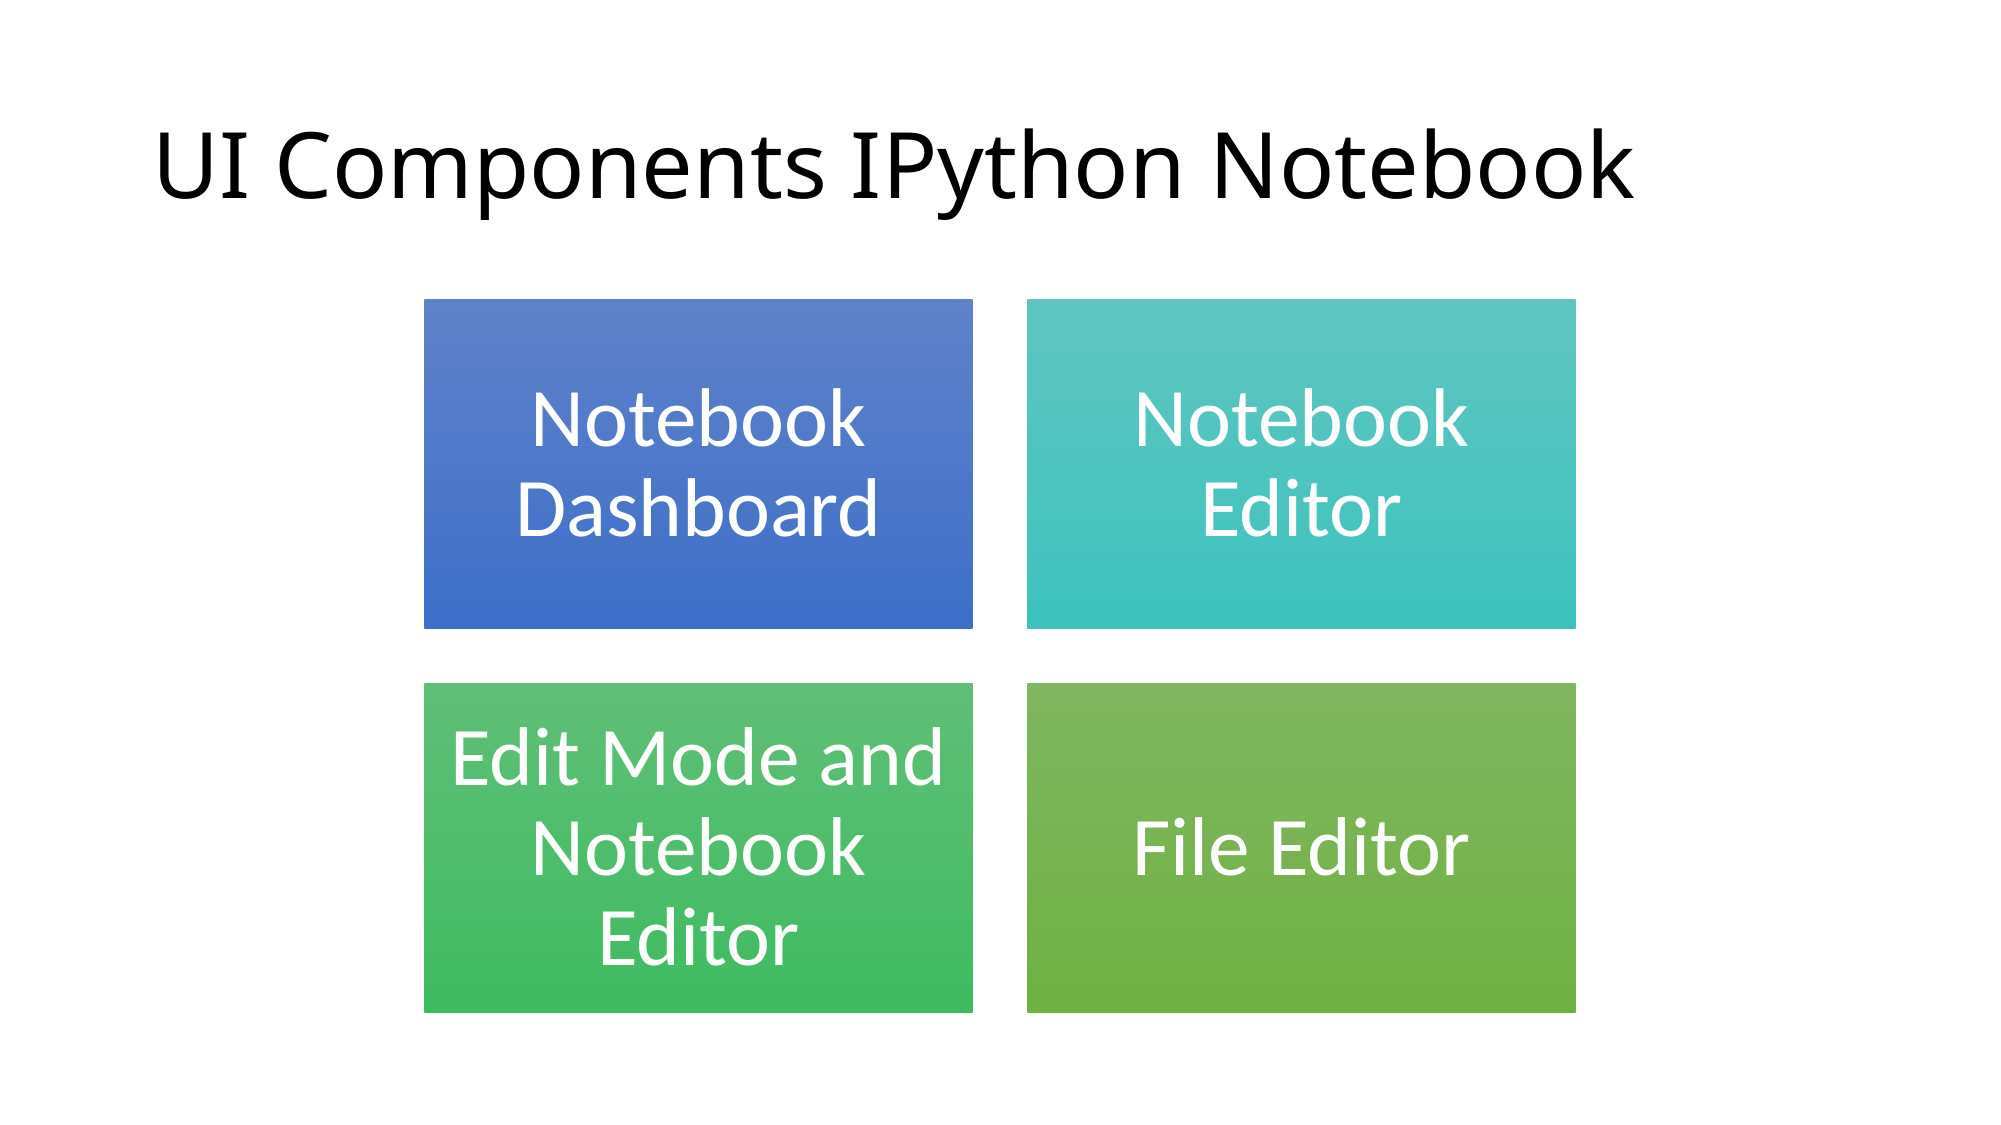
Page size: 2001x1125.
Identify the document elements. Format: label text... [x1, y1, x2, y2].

title UI Components IPython Notebook [137, 59, 1863, 278]
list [137, 299, 1863, 1014]
